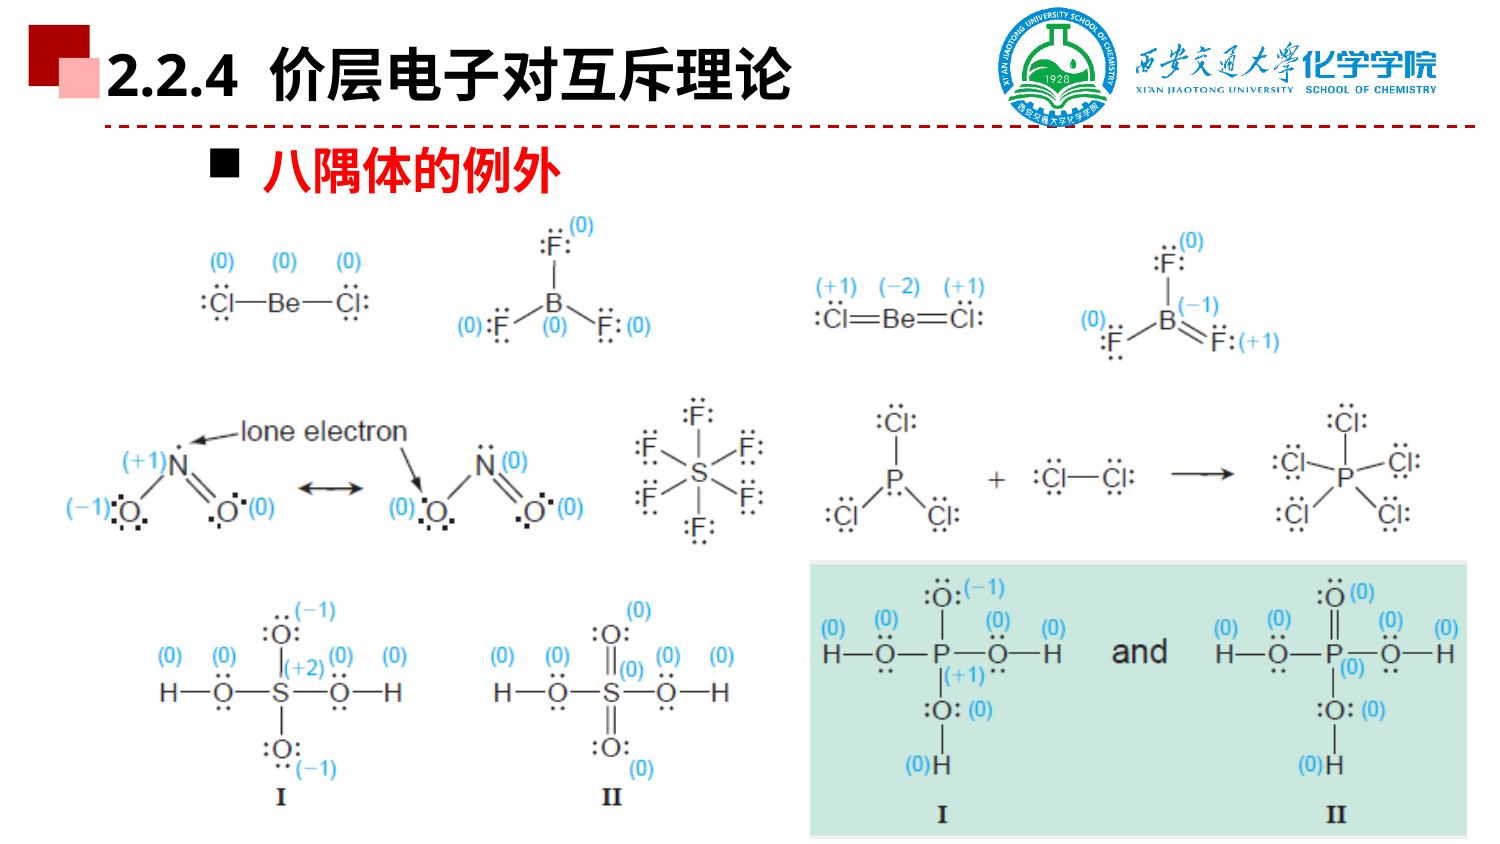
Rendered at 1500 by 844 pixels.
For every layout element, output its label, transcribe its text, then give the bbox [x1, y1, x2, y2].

picture [182, 212, 668, 355]
picture [147, 588, 760, 814]
picture [796, 398, 1436, 541]
text_box 八隅体的例外 [191, 132, 1143, 208]
picture [42, 388, 795, 562]
picture [808, 560, 1468, 839]
text_box 2.2.4 价层电子对互斥理论 [91, 30, 904, 116]
picture [998, 7, 1436, 127]
picture [998, 7, 1049, 57]
picture [796, 225, 1312, 369]
